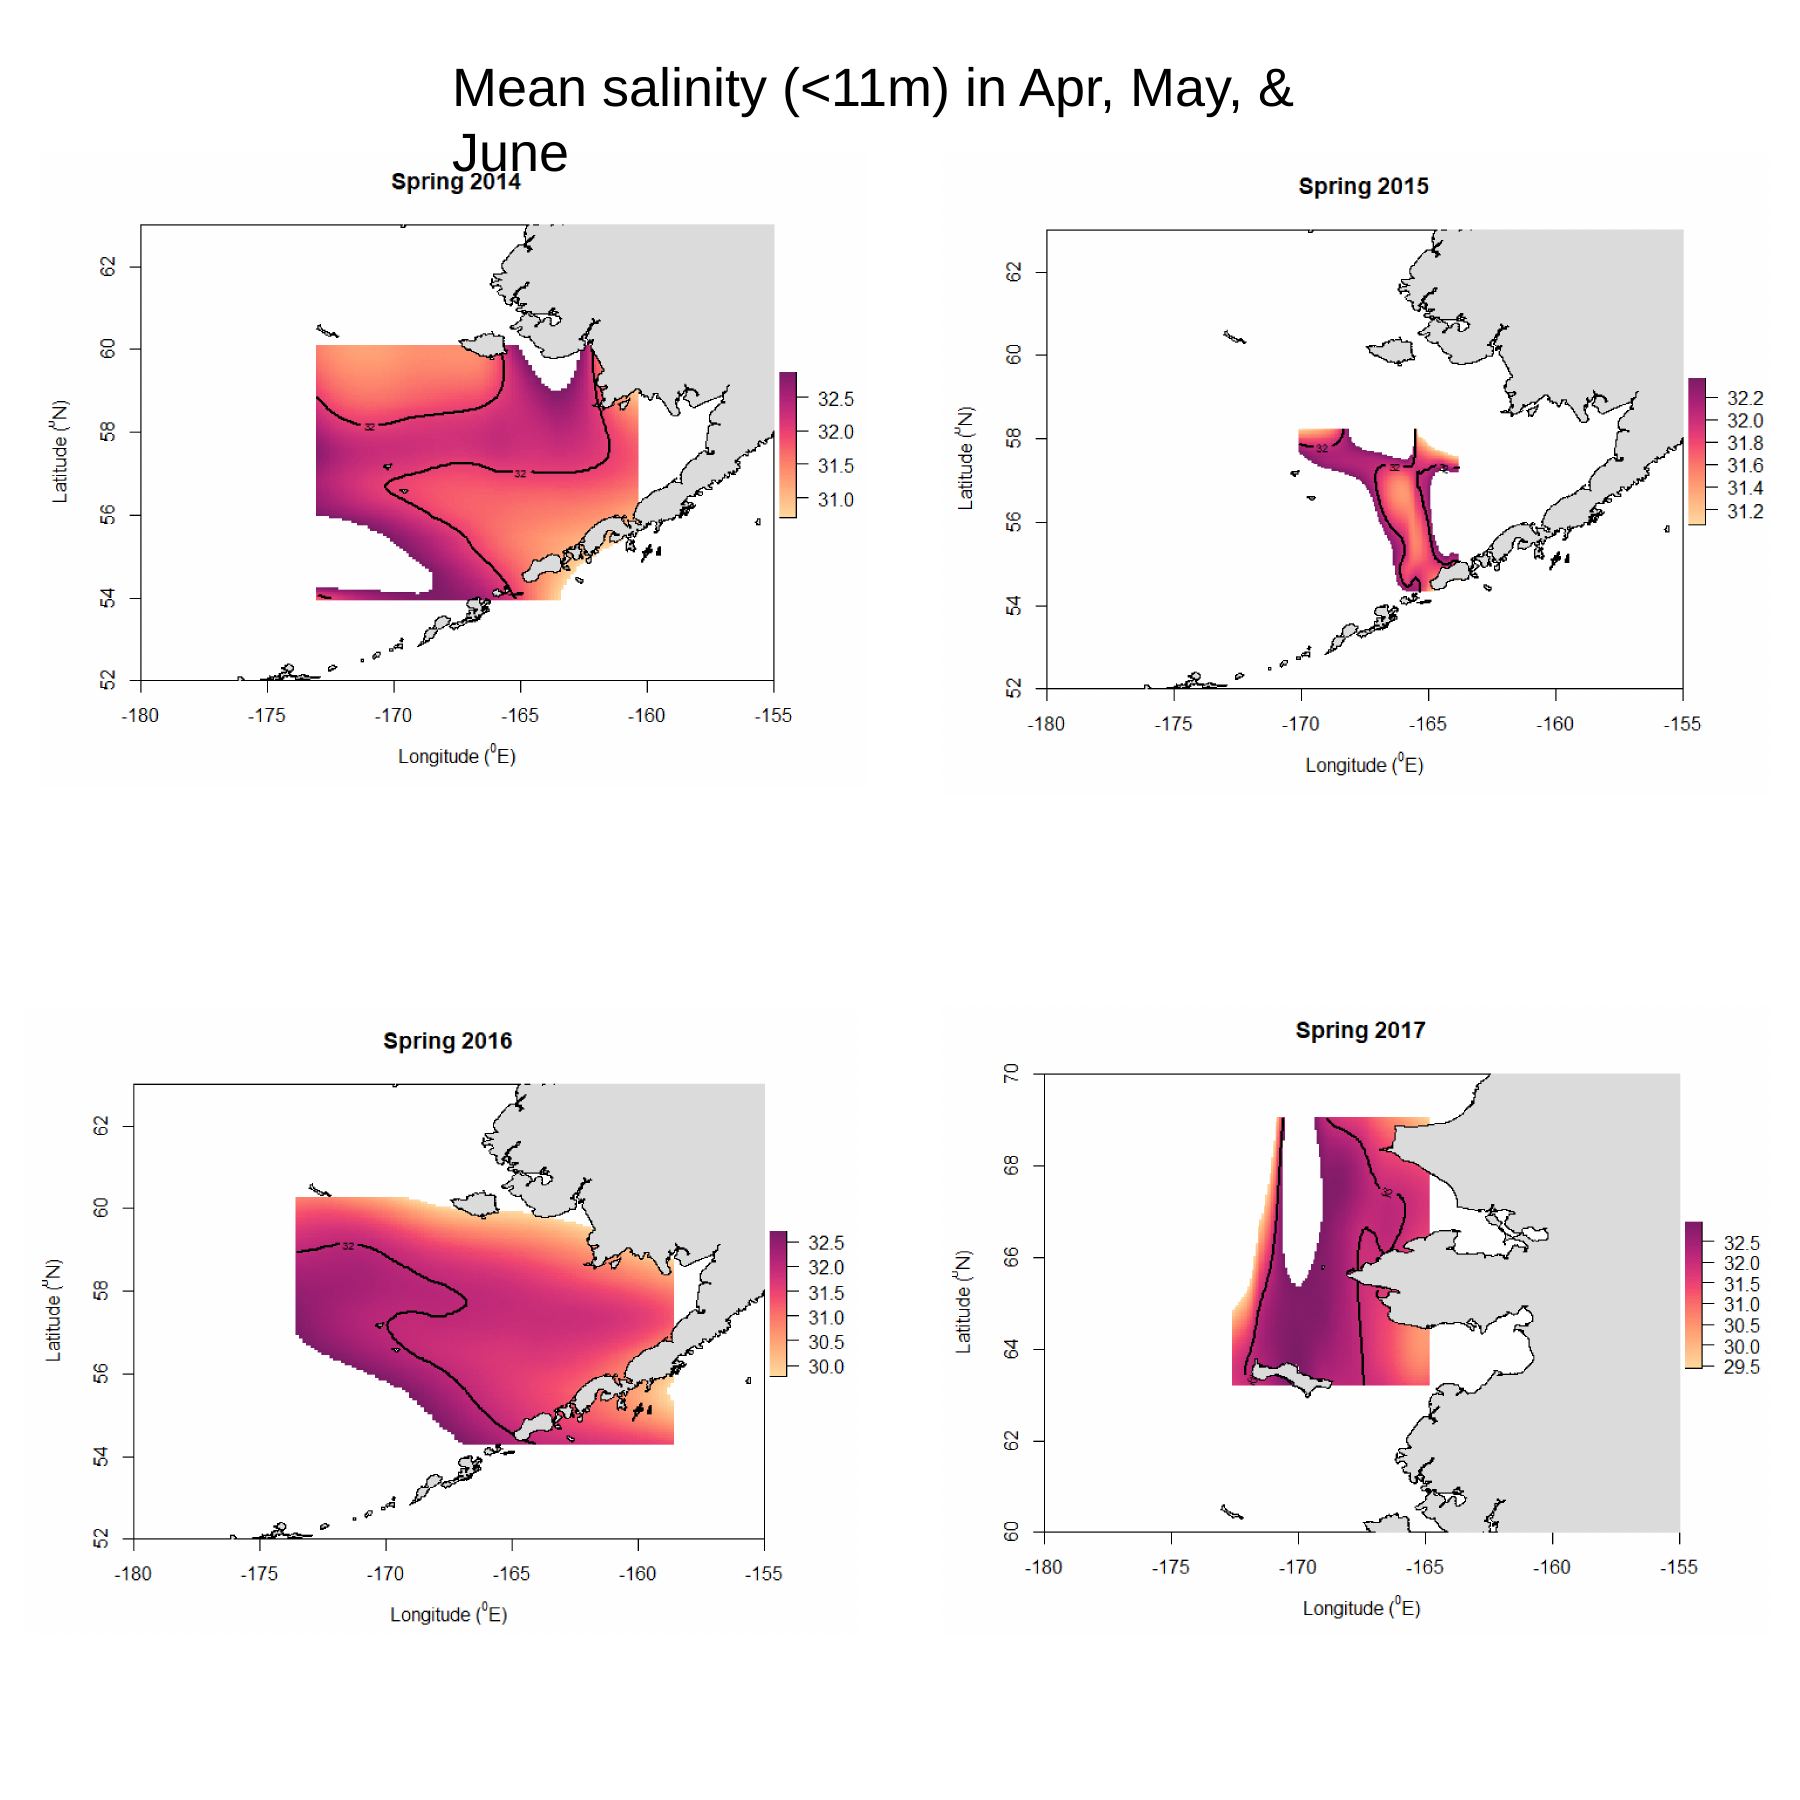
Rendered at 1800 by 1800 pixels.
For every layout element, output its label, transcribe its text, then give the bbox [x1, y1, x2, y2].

picture [26, 1008, 861, 1637]
picture [939, 1003, 1773, 1636]
text_box Mean salinity (<11m) in Apr, May, & June [437, 44, 1441, 190]
picture [939, 153, 1773, 796]
picture [40, 150, 867, 787]
